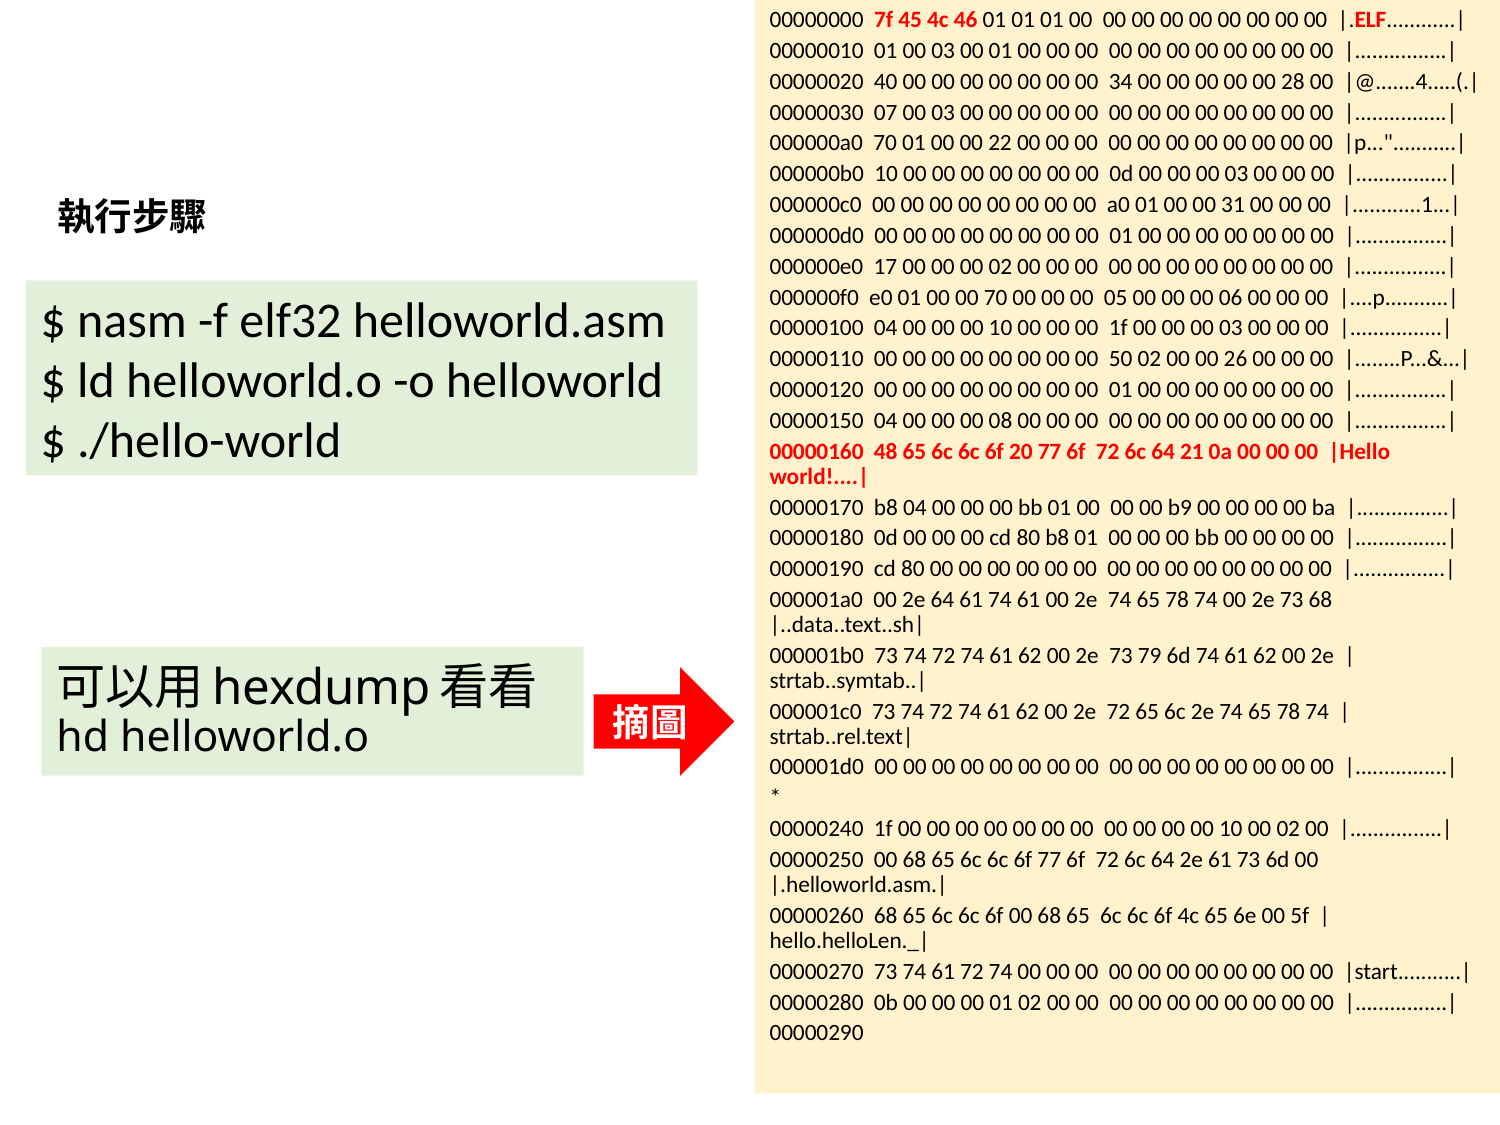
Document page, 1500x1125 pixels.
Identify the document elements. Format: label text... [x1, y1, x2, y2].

title 可以用hexdump看看 hd helloworld.o [41, 646, 584, 776]
list 00000000 7f 45 4c 46 01 01 01 00 00 00 00 00 00 00 00 00 |.ELF............| 00000010 01 00 03 00 01 00 00 00 00 00 00 00 00 00 00 00 |................| 00000020 40 00 00 00 00 00 00 00 34 00 00 00 00 00 28 00 |@.......4.....(.| 00000030 07 00 03 00 00 00 00 00 00 00 00 00 00 00 00 00 |................| 000000a0 70 01 00 00 22 00 00 00 00 00 00 00 00 00 00 00 |p..."...........| 000000b0 10 00 00 00 00 00 00 00 0d 00 00 00 03 00 00 00 |................| 000000c0 00 00 00 00 00 00 00 00 a0 01 00 00 31 00 00 00 |............1...| 000000d0 00 00 00 00 00 00 00 00 01 00 00 00 00 00 00 00 |................| 000000e0 17 00 00 00 02 00 00 00 00 00 00 00 00 00 00 00 |................| 000000f0 e0 01 00 00 70 00 00 00 05 00 00 00 06 00 00 00 |....p...........| 00000100 04 00 00 00 10 00 00 00 1f 00 00 00 03 00 00 00 |................| 00000110 00 00 00 00 00 00 00 00 50 02 00 00 26 00 00 00 |........P...&...| 00000120 00 00 00 00 00 00 00 00 01 00 00 00 00 00 00 00 |................| 00000150 04 00 00 00 08 00 00 00 00 00 00 00 00 00 00 00 |................| 00000160 48 65 6c 6c 6f 20 77 6f 72 6c 64 21 0a 00 00 00 |Hello world!....| 00000170 b8 04 00 00 00 bb 01 00 00 00 b9 00 00 00 00 ba |................| 00000180 0d 00 00 00 cd 80 b8 01 00 00 00 bb 00 00 00 00 |................| 00000190 cd 80 00 00 00 00 00 00 00 00 00 00 00 00 00 00 |................| 000001a0 00 2e 64 61 74 61 00 2e 74 65 78 74 00 2e 73 68 |..data..text..sh| 000001b0 73 74 72 74 61 62 00 2e 73 79 6d 74 61 62 00 2e |strtab..symtab..| 000001c0 73 74 72 74 61 62 00 2e 72 65 6c 2e 74 65 78 74 |strtab..rel.text| 000001d0 00 00 00 00 00 00 00 00 00 00 00 00 00 00 00 00 |................| * 00000240 1f 00 00 00 00 00 00 00 00 00 00 00 10 00 02 00 |................| 00000250 00 68 65 6c 6c 6f 77 6f 72 6c 64 2e 61 73 6d 00 |.helloworld.asm.| 00000260 68 65 6c 6c 6f 00 68 65 6c 6c 6f 4c 65 6e 00 5f |hello.helloLen._| 00000270 73 74 61 72 74 00 00 00 00 00 00 00 00 00 00 00 |start...........| 00000280 0b 00 00 00 01 02 00 00 00 00 00 00 00 00 00 00 |................| 00000290 [754, 0, 1500, 1094]
text_box $ nasm -f elf32 helloworld.asm $ ld helloworld.o -o helloworld $ ./hello-world [25, 280, 698, 476]
text_box 摘圖 [592, 664, 736, 779]
text_box 執行步驟 [42, 185, 223, 245]
